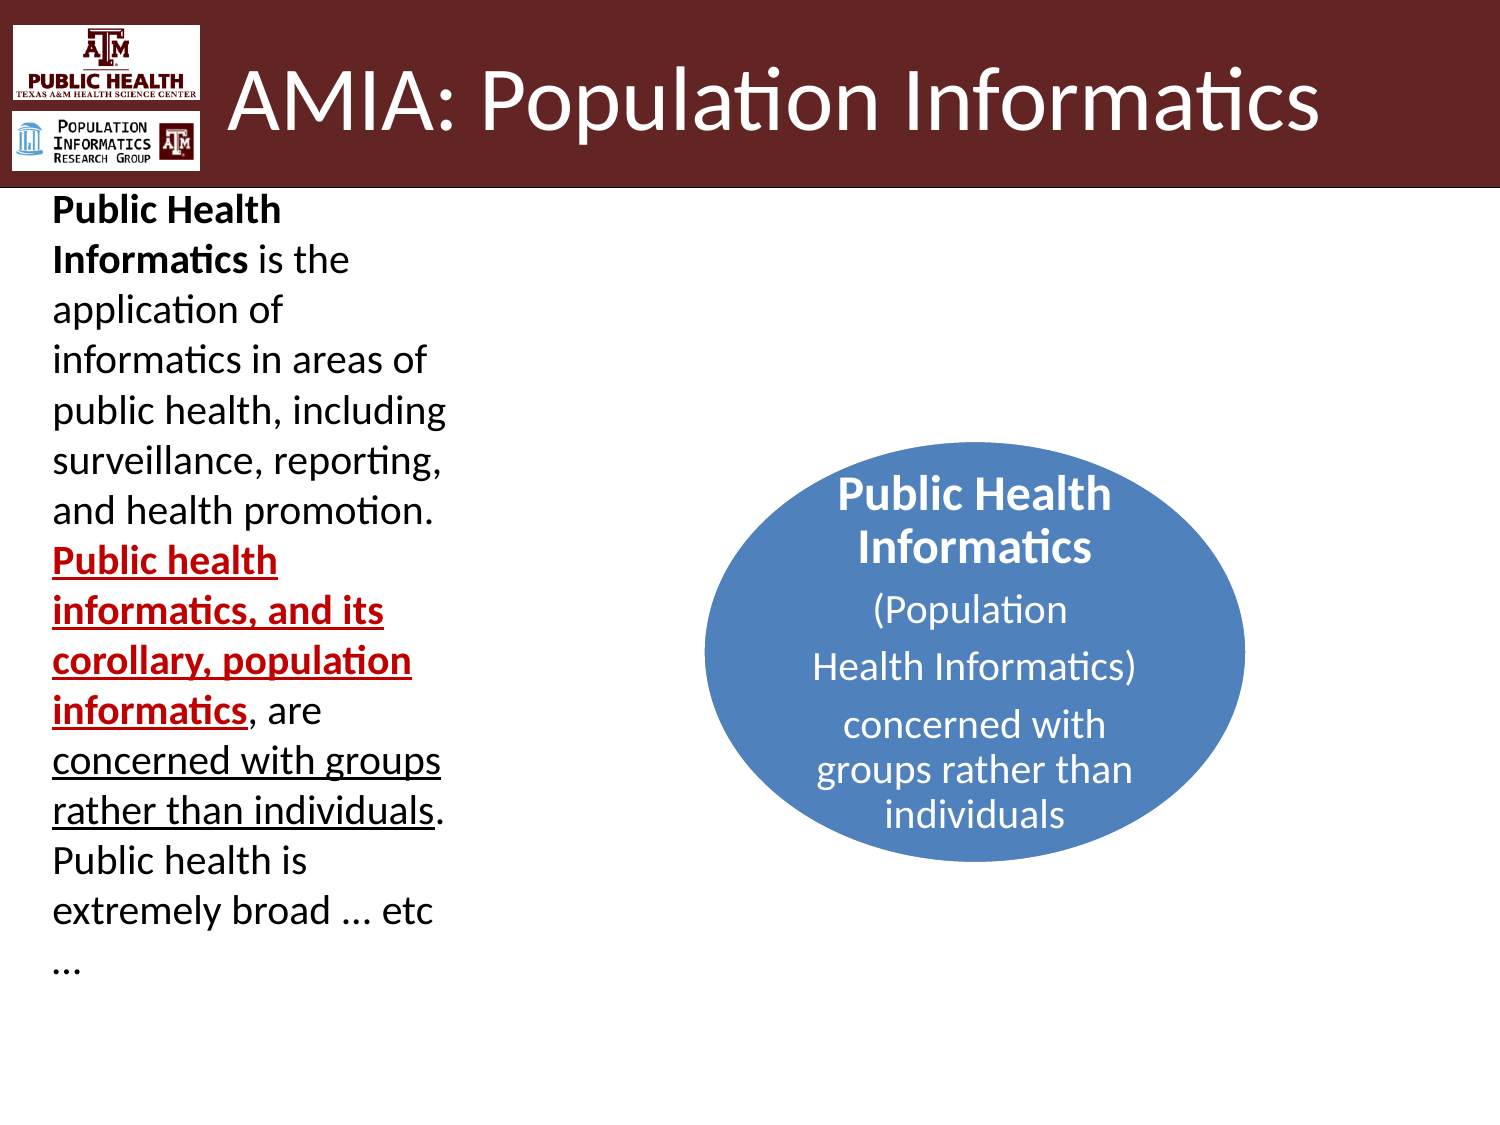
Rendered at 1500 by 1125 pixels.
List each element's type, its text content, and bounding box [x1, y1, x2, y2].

text_box Public Health Informatics is the application of informatics in areas of public health, including surveillance, reporting, and health promotion. Public health informatics, and its corollary, population informatics, are concerned with groups rather than individuals. Public health is extremely broad ... etc … [37, 174, 475, 247]
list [42, 242, 1468, 1031]
picture [12, 111, 200, 171]
title AMIA: Population Informatics [212, 0, 1500, 188]
picture [12, 25, 200, 100]
